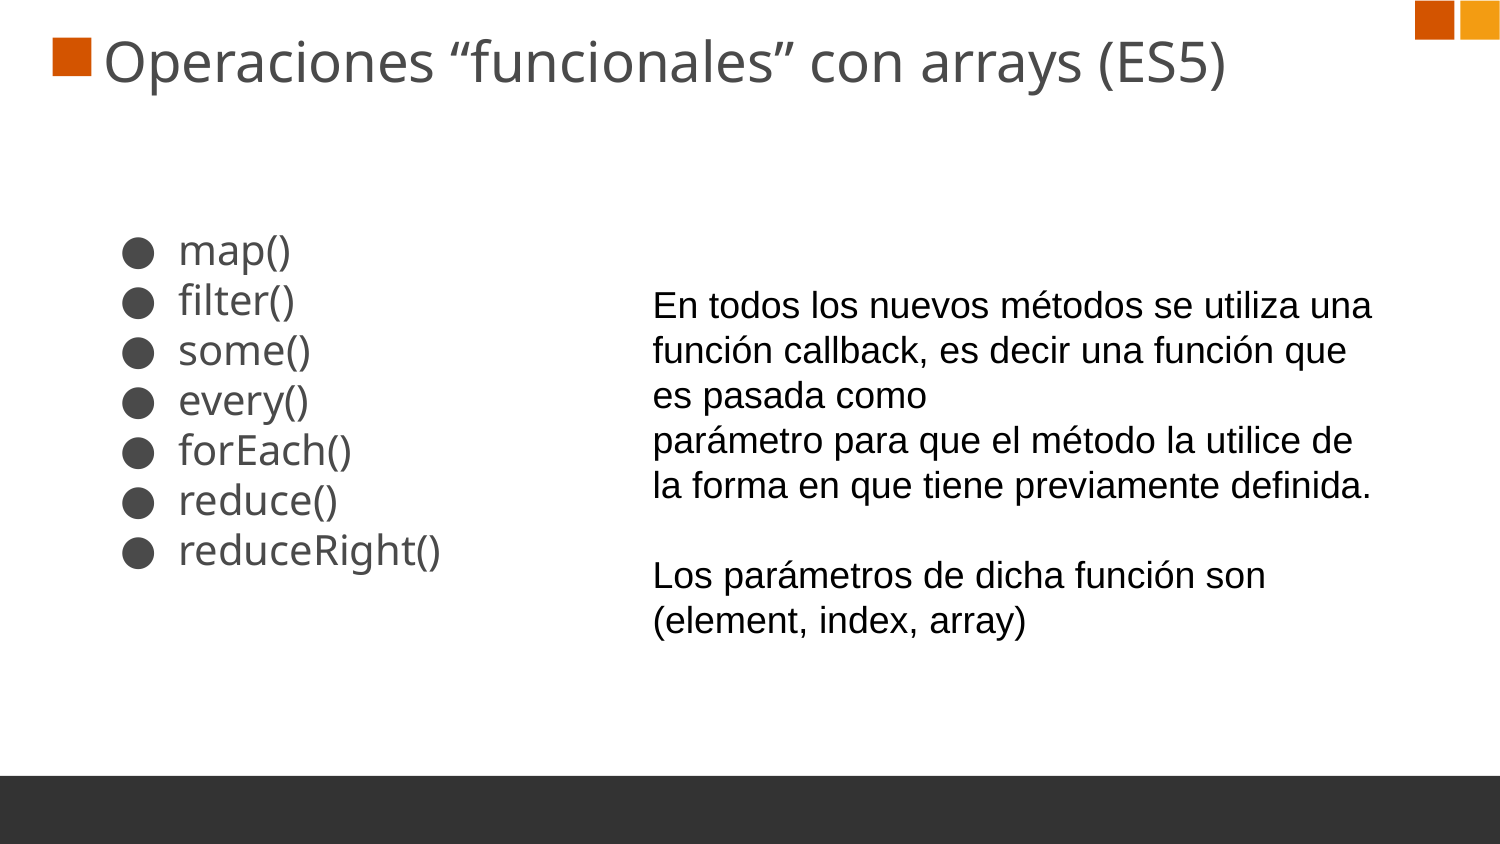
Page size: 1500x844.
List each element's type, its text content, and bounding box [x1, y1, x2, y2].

text_box En todos los nuevos métodos se utiliza una función callback, es decir una función que es pasada como parámetro para que el método la utilice de la forma en que tiene previamente definida. Los parámetros de dicha función son (element, index, array) [637, 215, 1399, 708]
title Operaciones “funcionales” con arrays (ES5) [94, 17, 1381, 107]
list map() filter() some() every() forEach() reduce() reduceRight() [94, 215, 455, 629]
